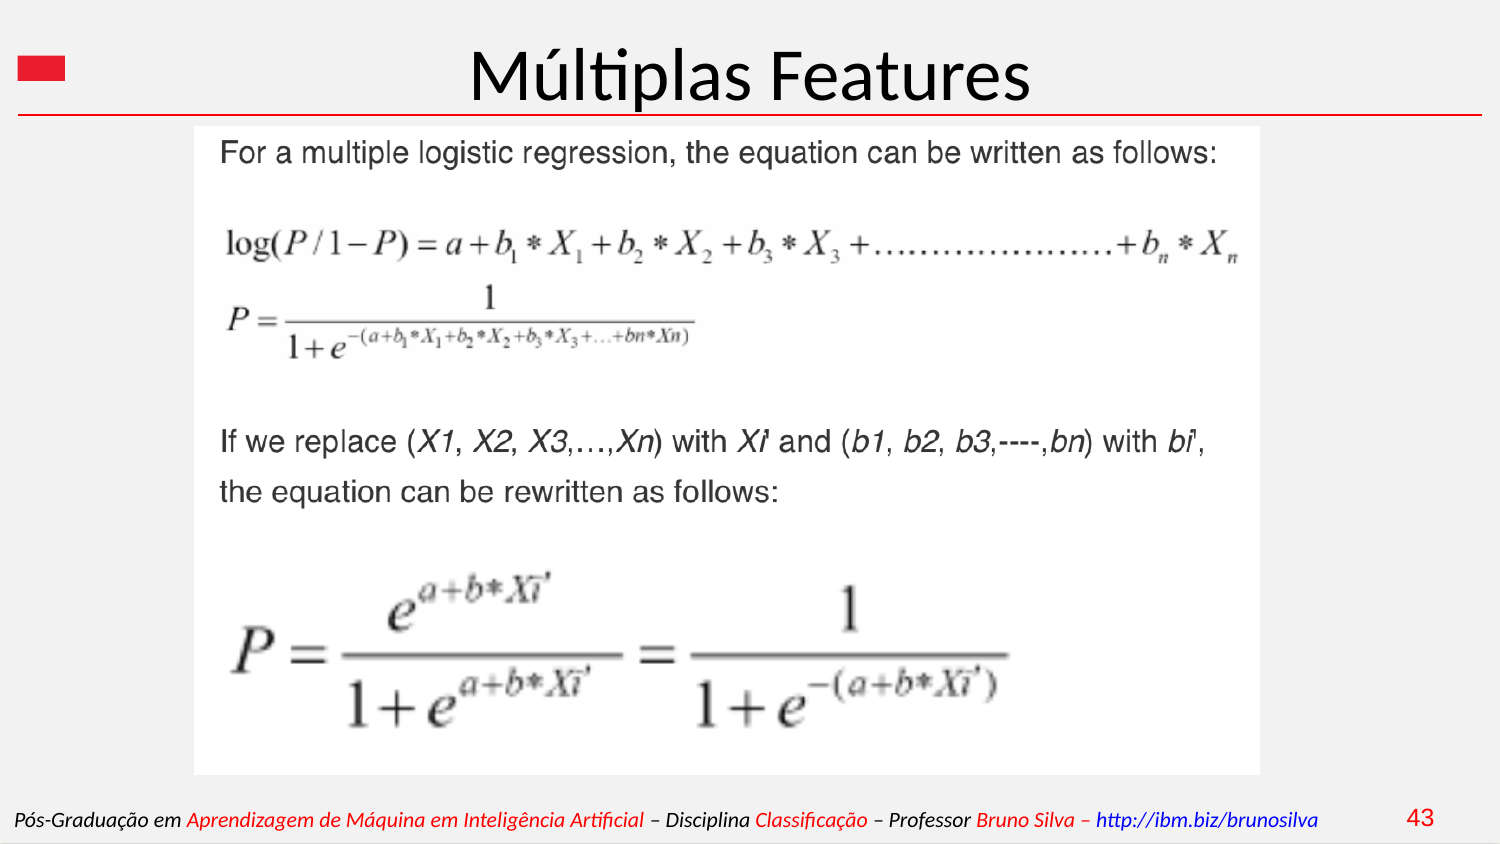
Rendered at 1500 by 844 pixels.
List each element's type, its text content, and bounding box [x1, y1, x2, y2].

picture [194, 126, 1260, 775]
title Múltiplas Features [76, 18, 1424, 105]
